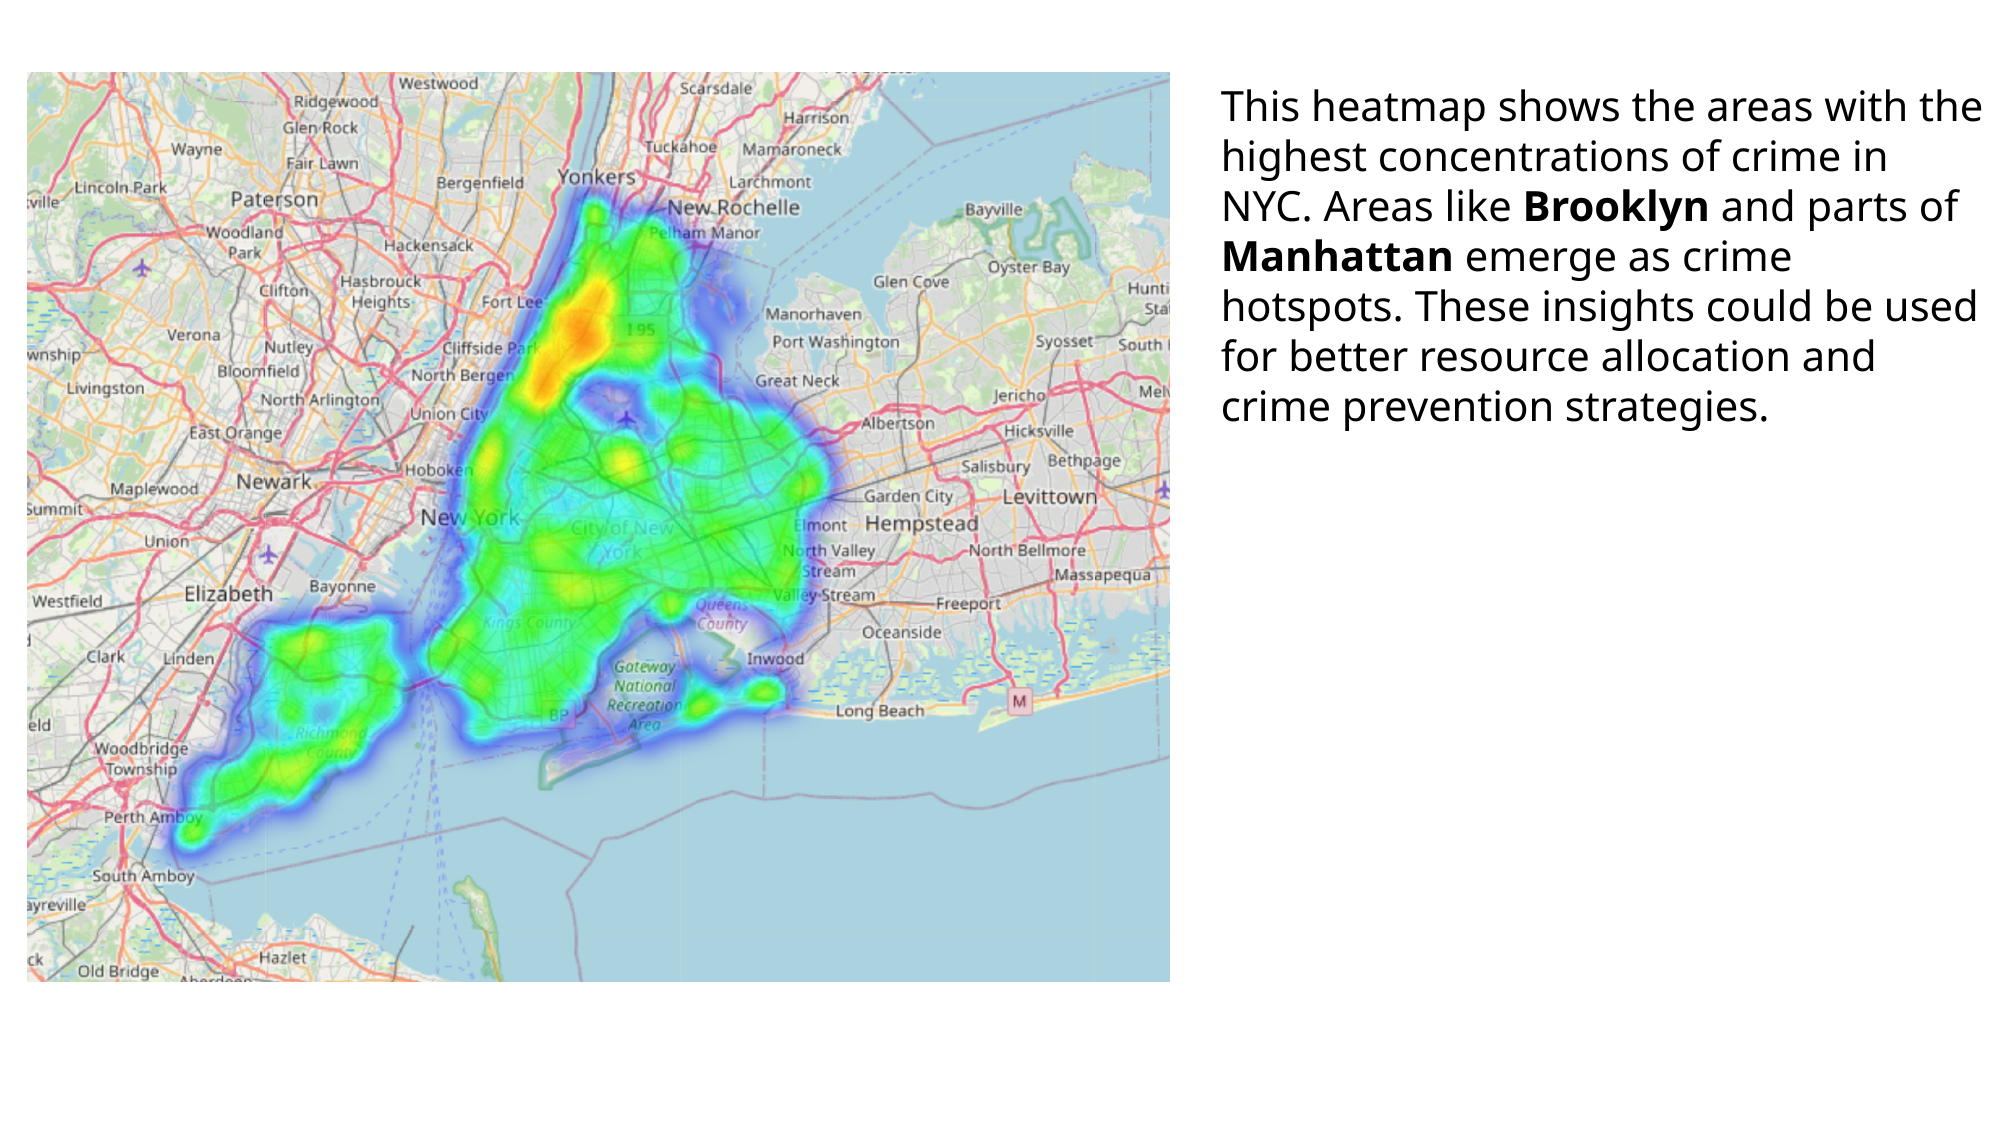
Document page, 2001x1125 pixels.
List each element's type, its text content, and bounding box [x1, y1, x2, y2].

text_box This heatmap shows the areas with the highest concentrations of crime in NYC. Areas like Brooklyn and parts of Manhattan emerge as crime hotspots. These insights could be used for better resource allocation and crime prevention strategies. [1206, 72, 2000, 438]
picture [27, 71, 1171, 983]
